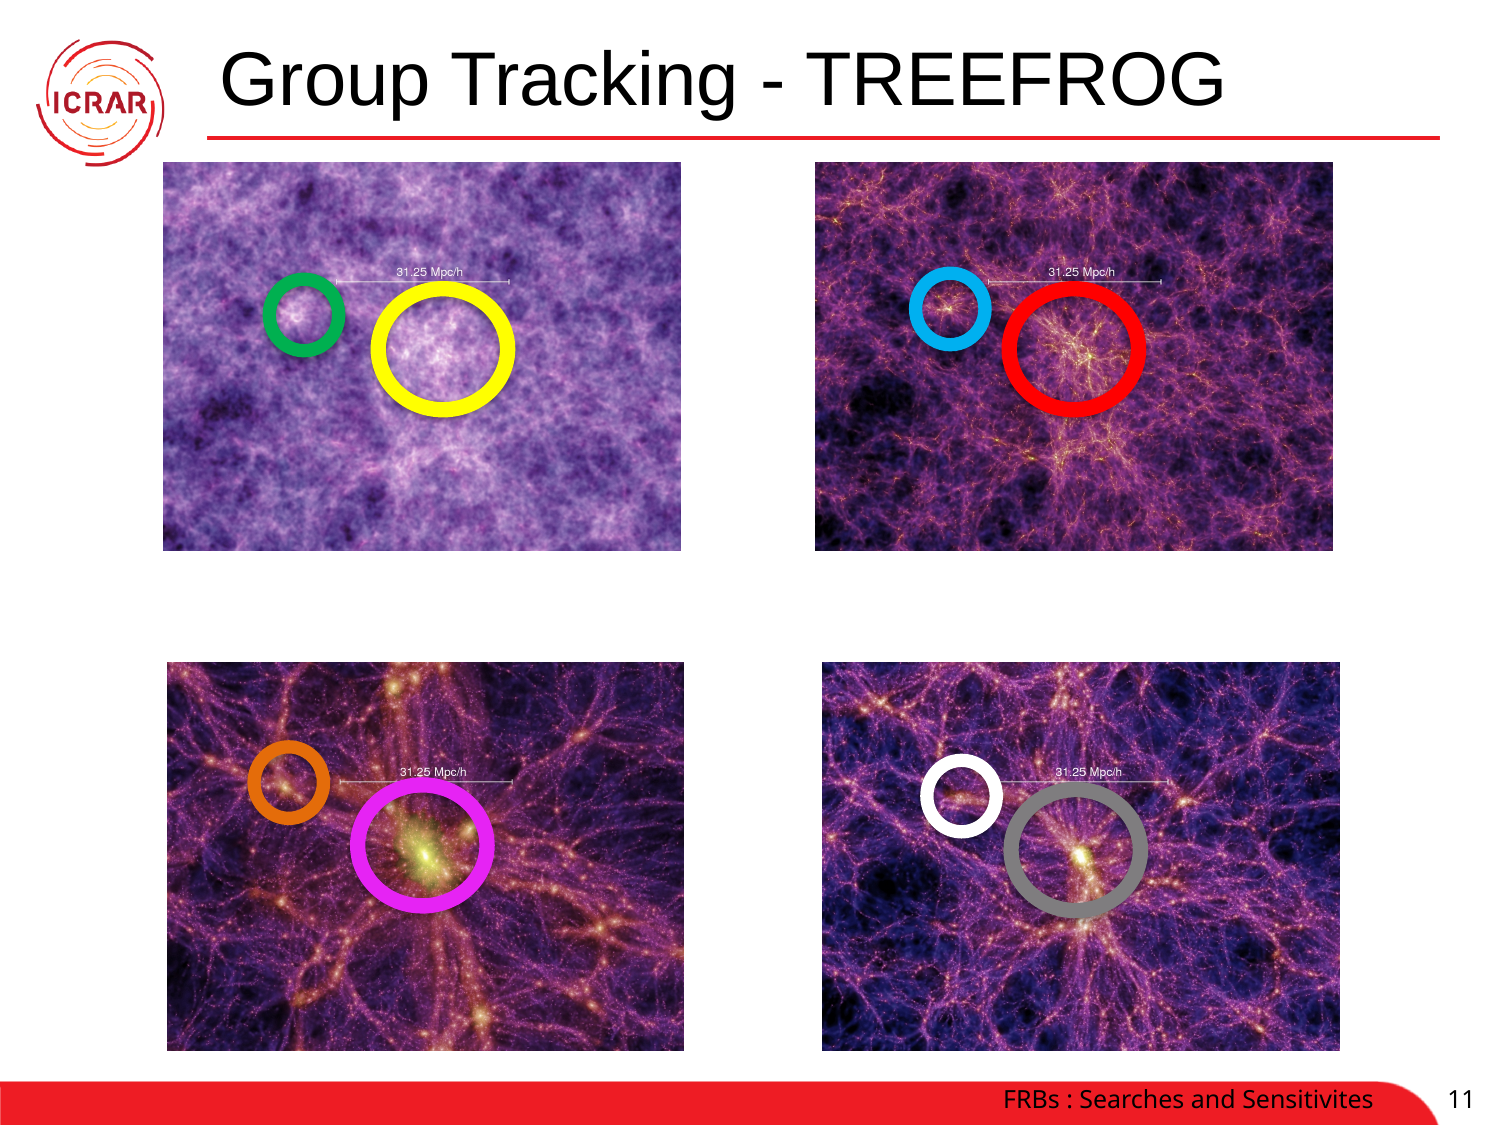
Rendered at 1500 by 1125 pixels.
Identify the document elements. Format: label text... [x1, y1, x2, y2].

slide_number 11 [1425, 1078, 1499, 1123]
picture [0, 0, 1500, 1125]
footer FRBs : Searches and Sensitivites [546, 1078, 1390, 1123]
title Group Tracking - TREEFROG [204, 21, 1464, 129]
